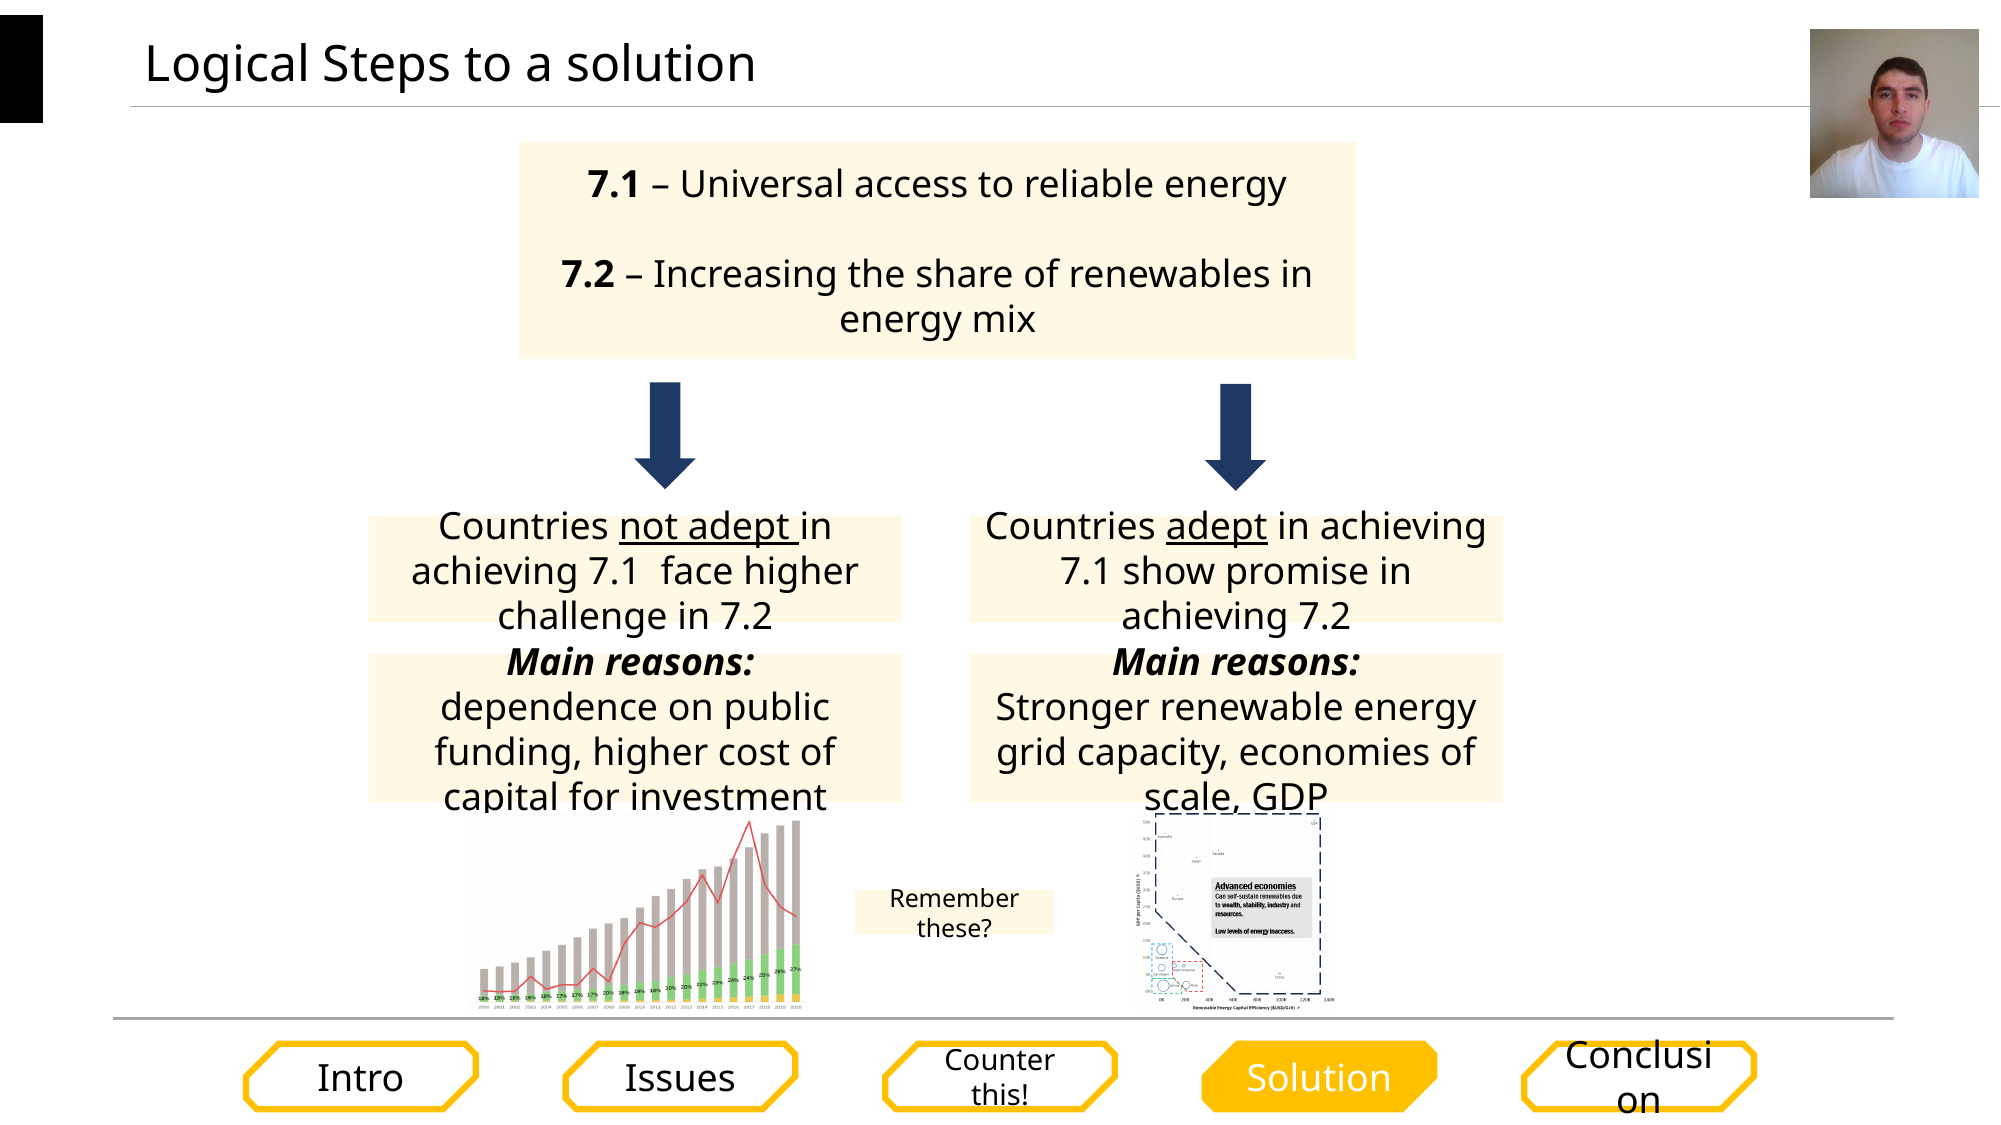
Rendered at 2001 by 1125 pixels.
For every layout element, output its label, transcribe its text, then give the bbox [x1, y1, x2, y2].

text_box Main reasons: Stronger renewable energy grid capacity, economies of scale, GDP [968, 653, 1504, 803]
text_box Countries adept in achieving 7.1 show promise in achieving 7.2 [968, 515, 1504, 624]
text_box 7.1 – Universal access to reliable energy 7.2 – Increasing the share of renewables in energy mix [518, 141, 1358, 360]
text_box Main reasons: dependence on public funding, higher cost of capital for investment [368, 653, 903, 803]
text_box Logical Steps to a solution [130, 23, 1779, 99]
text_box [1202, 382, 1269, 493]
text_box Countries not adept in achieving 7.1 face higher challenge in 7.2 [368, 515, 903, 624]
picture [1134, 813, 1337, 1011]
text_box [631, 381, 699, 491]
picture [469, 813, 807, 1011]
text_box Remember these? [854, 889, 1055, 936]
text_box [1809, 28, 1980, 199]
